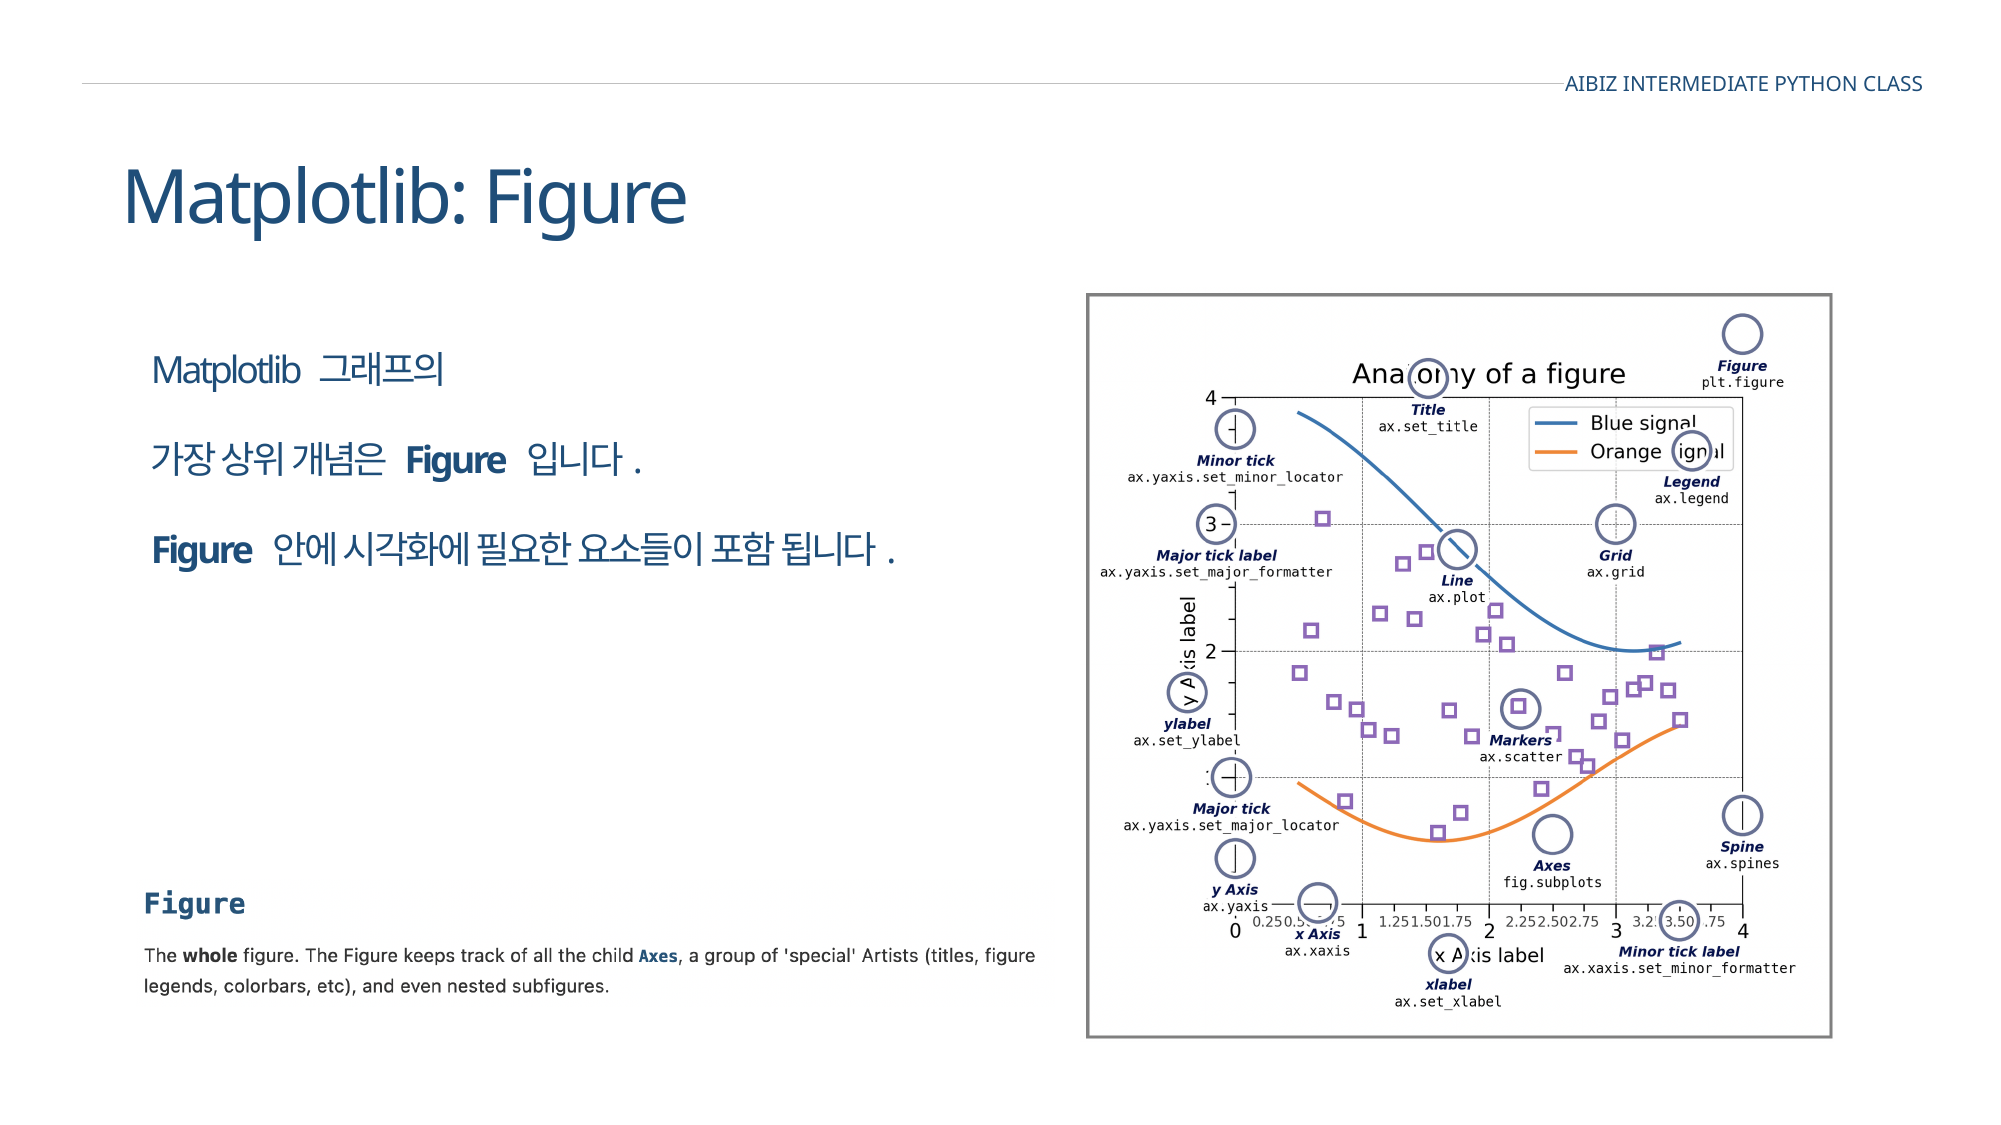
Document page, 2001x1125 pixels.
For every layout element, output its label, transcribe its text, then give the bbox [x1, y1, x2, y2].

picture [1080, 287, 1834, 1042]
text_box Matplotlib 그래프의 가장 상위 개념은 Figure 입니다. Figure 안에 시각화에 필요한 요소들이 포함 됩니다. [136, 338, 1055, 579]
picture [135, 879, 1055, 1007]
text_box Matplotlib: Figure [106, 140, 706, 246]
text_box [81, 63, 1939, 104]
